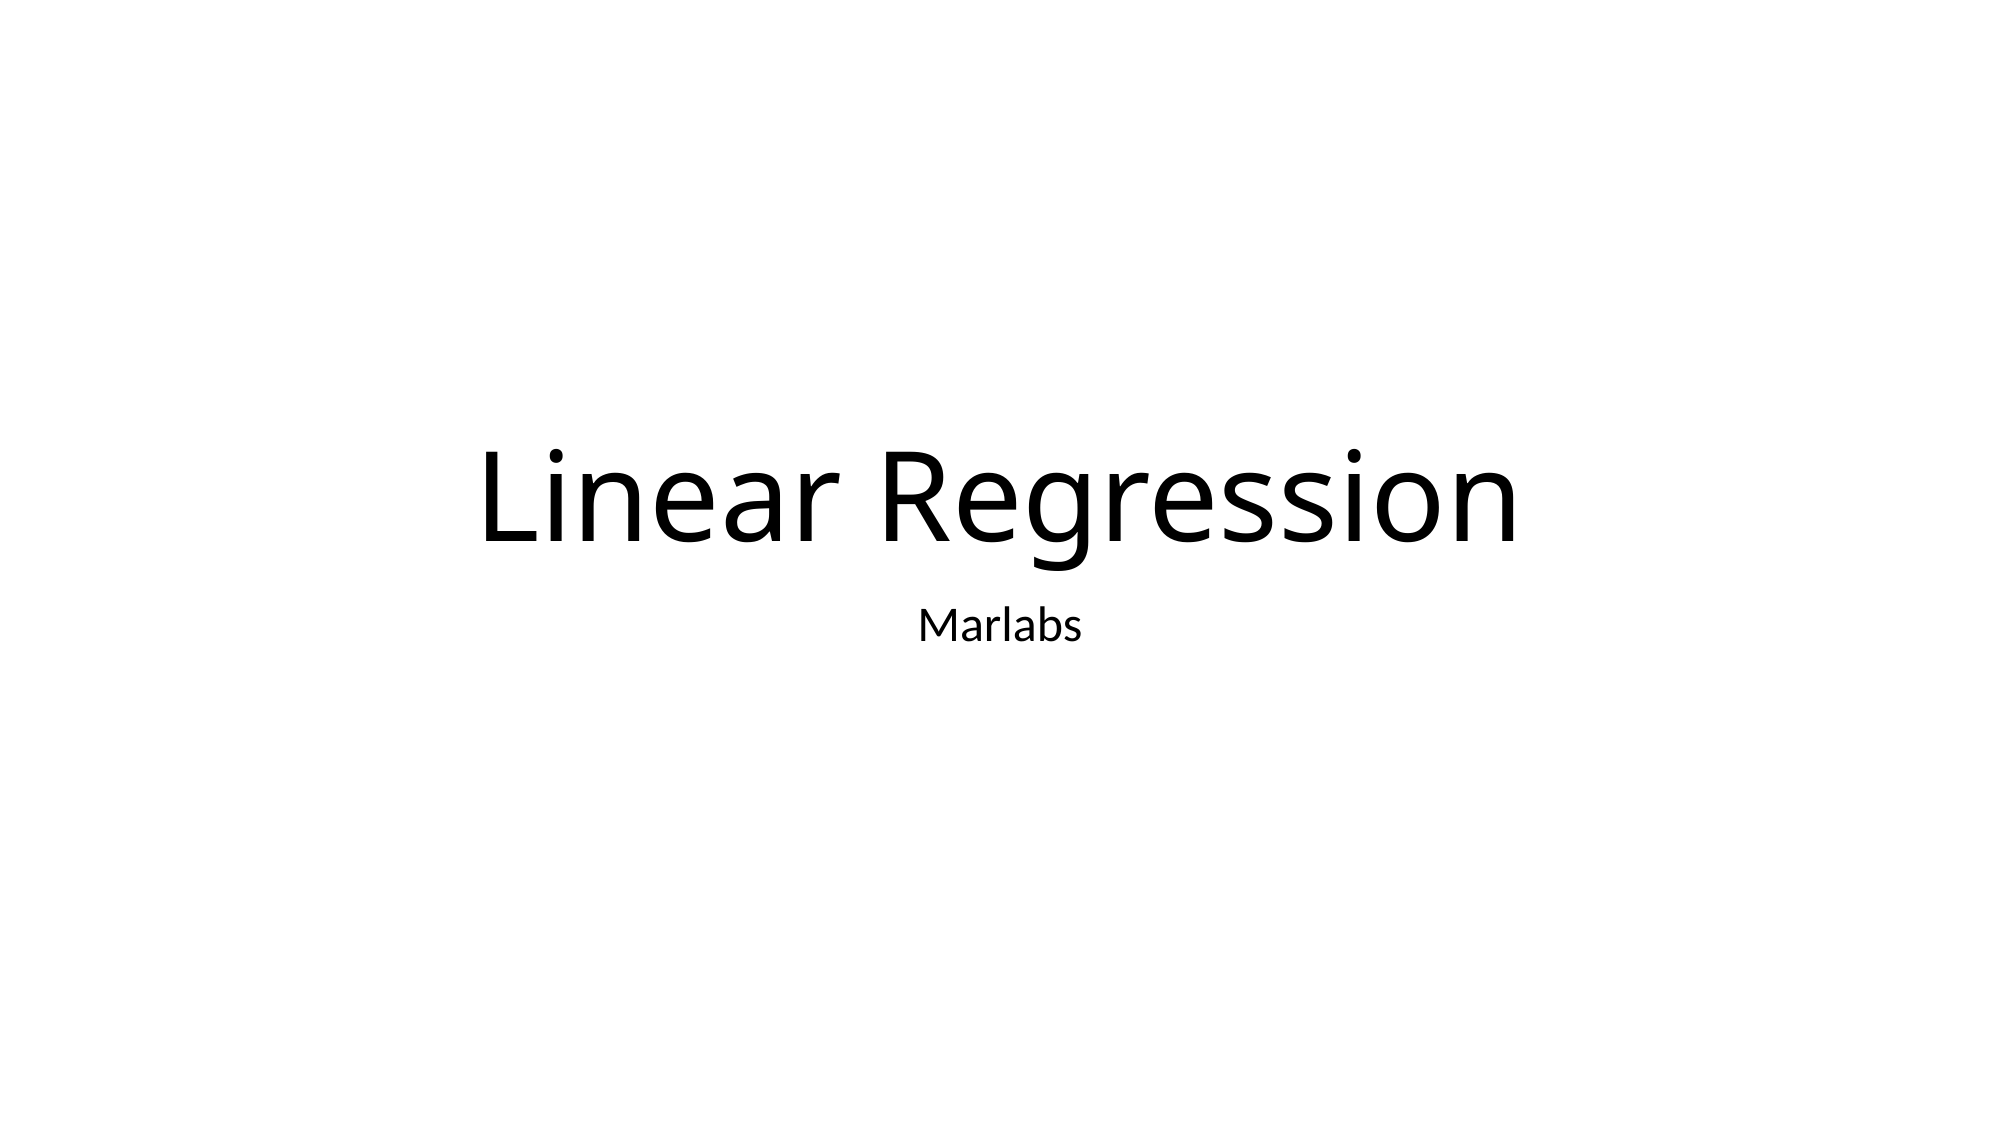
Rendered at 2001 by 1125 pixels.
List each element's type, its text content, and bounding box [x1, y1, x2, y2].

title Linear Regression [249, 184, 1750, 576]
subtitle Marlabs [249, 590, 1750, 863]
